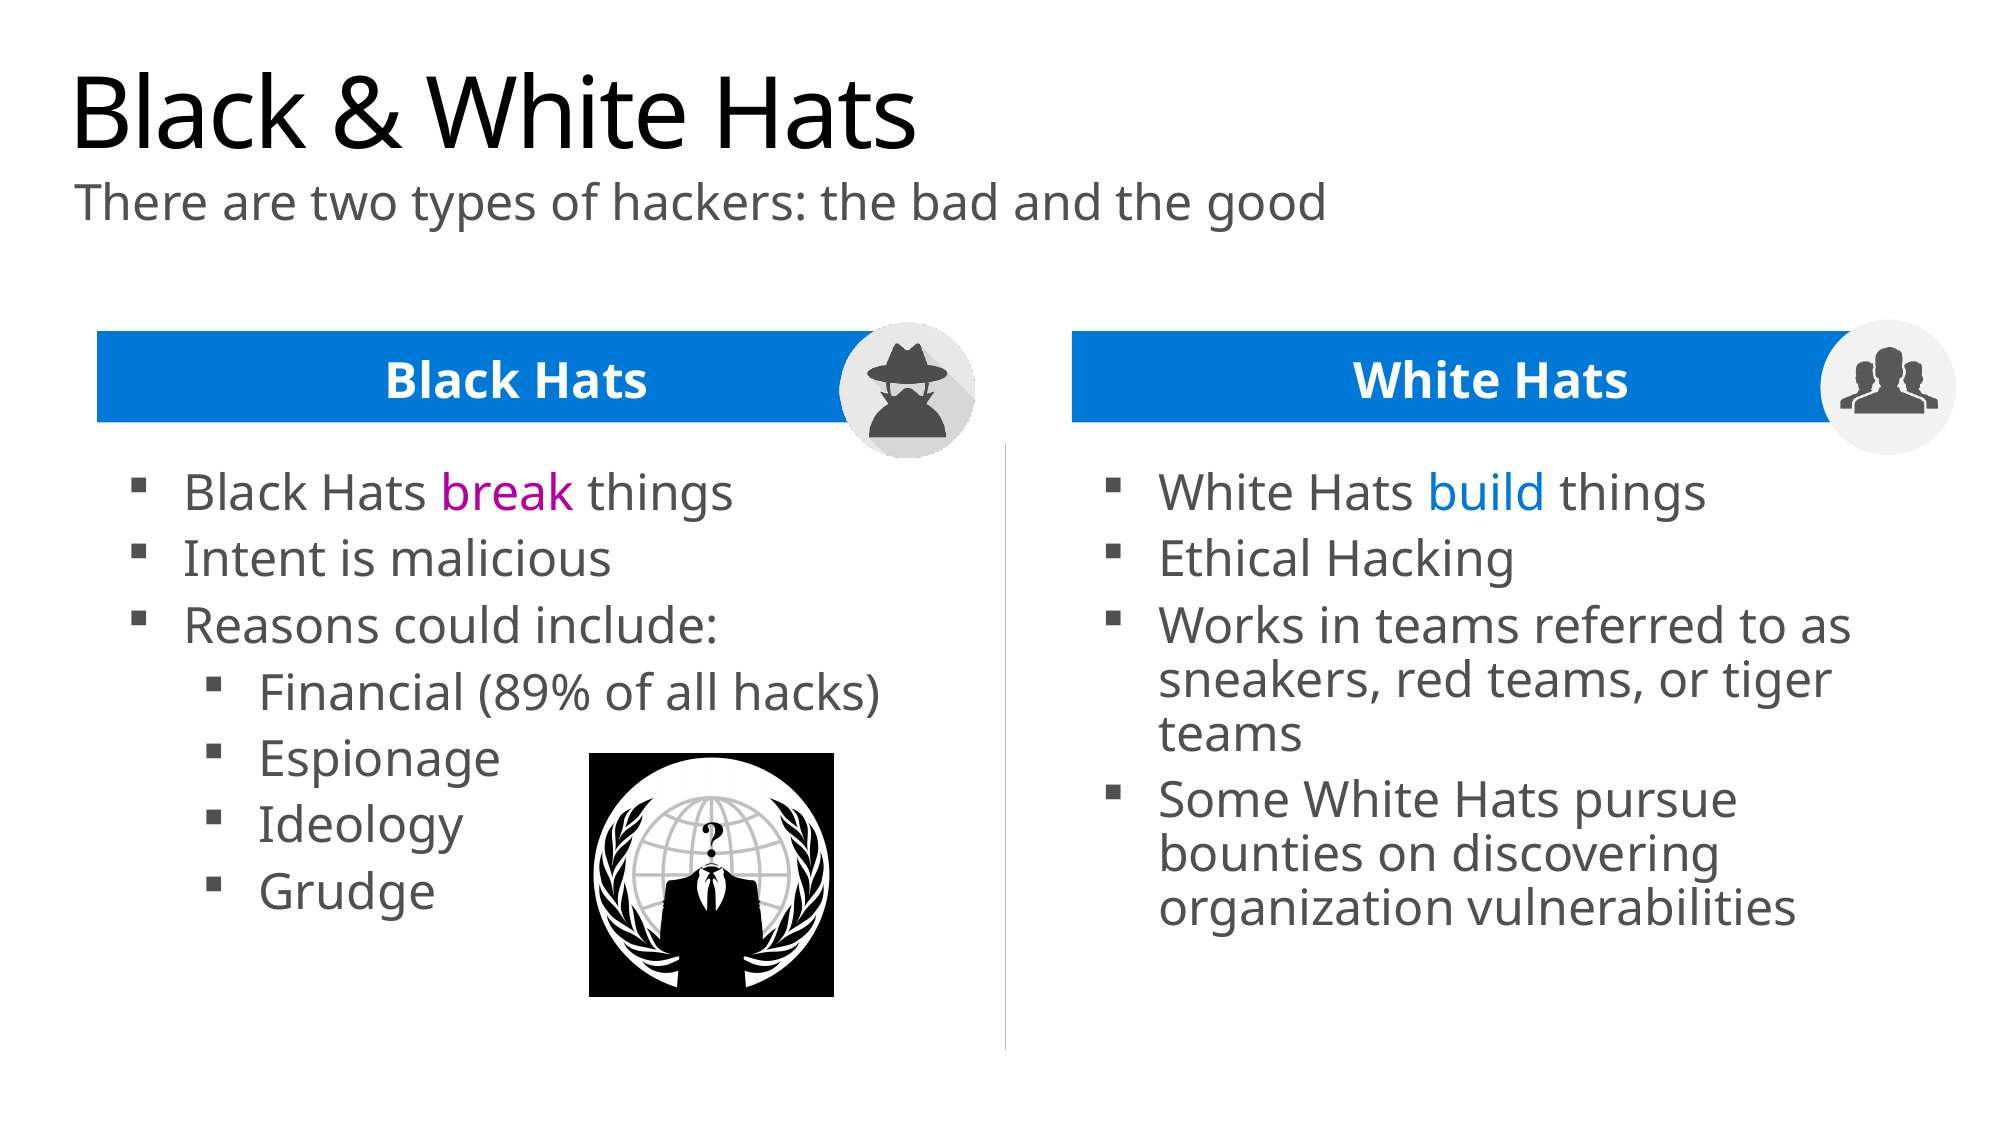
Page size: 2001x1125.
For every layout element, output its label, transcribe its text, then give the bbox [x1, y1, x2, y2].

text_box Black Hats [96, 330, 838, 423]
title Black & White Hats [44, 47, 1957, 196]
text_box White Hats build things Ethical Hacking Works in teams referred to as sneakers, red teams, or tiger teams Some White Hats pursue bounties on discovering organization vulnerabilities [1071, 443, 1936, 961]
text_box White Hats [1071, 330, 1820, 423]
text_box There are two types of hackers: the bad and the good [44, 153, 1956, 256]
picture [838, 322, 975, 459]
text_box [1820, 309, 1957, 456]
text_box Black Hats break things Intent is malicious Reasons could include: Financial (89% of all hacks) Espionage Ideology Grudge [97, 443, 937, 945]
picture [589, 752, 834, 998]
